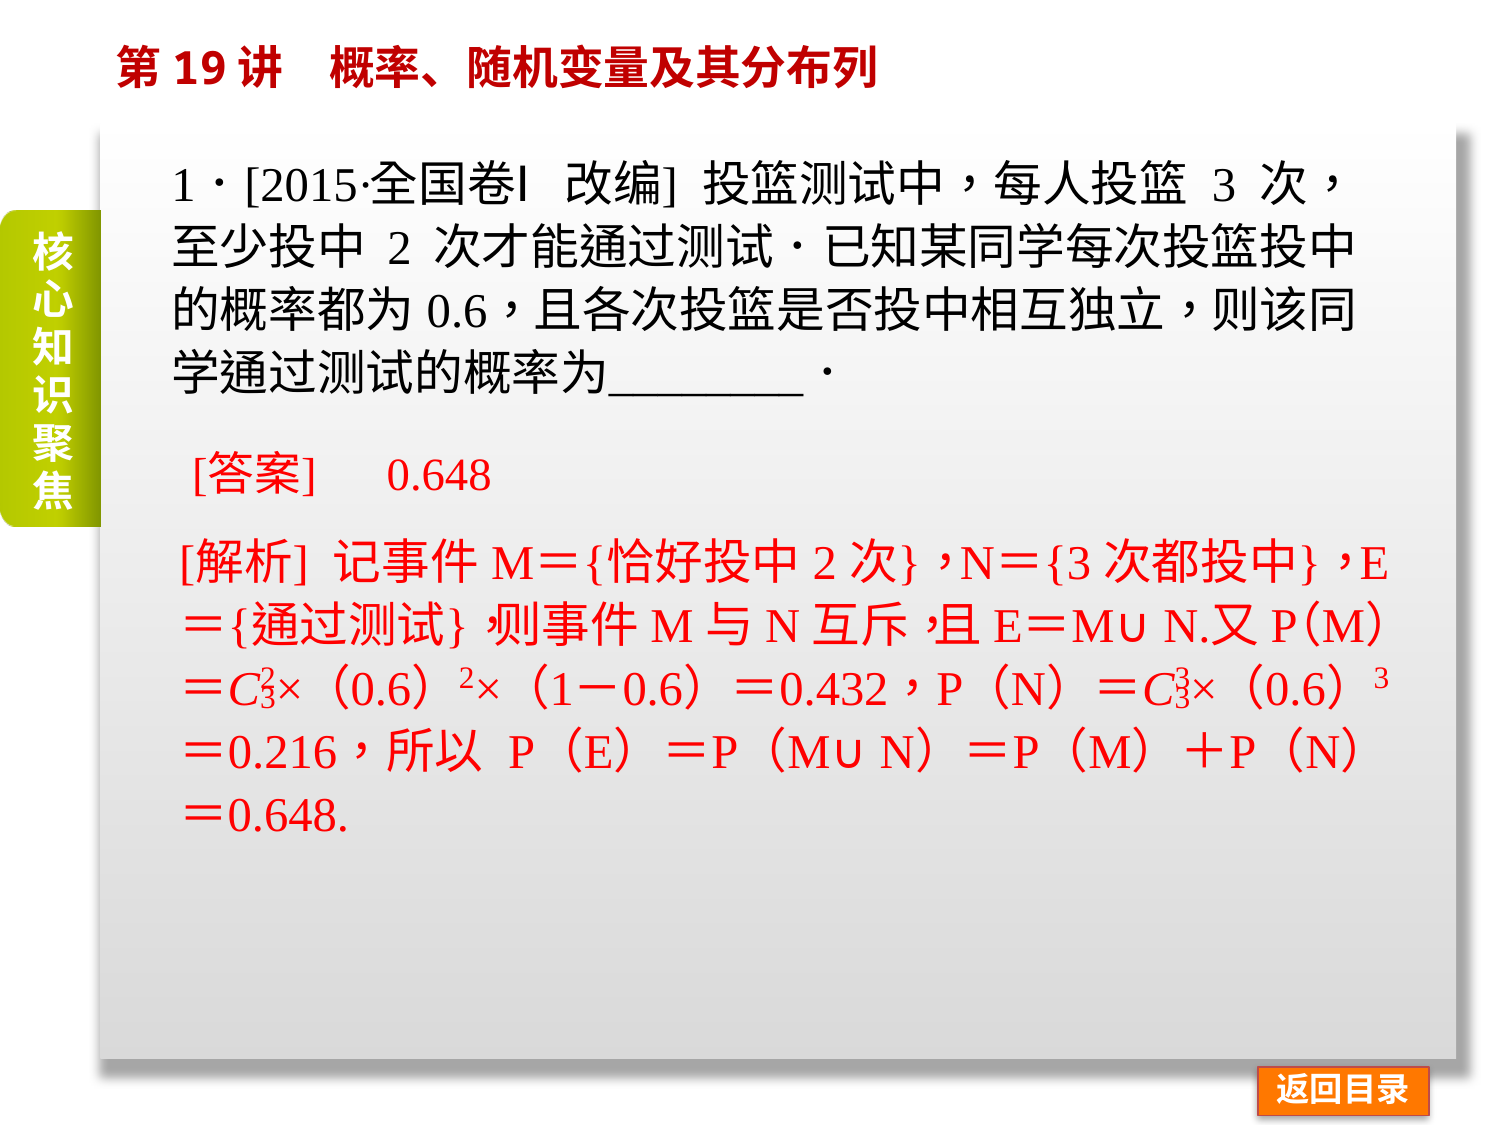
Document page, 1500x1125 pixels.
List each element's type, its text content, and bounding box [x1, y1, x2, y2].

picture [0, 210, 101, 528]
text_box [178, 530, 1390, 1068]
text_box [171, 152, 1358, 529]
title 第19讲 概率、随机变量及其分布列 [100, 27, 1199, 106]
text_box 返回目录 [1257, 1066, 1430, 1116]
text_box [145, 444, 759, 565]
